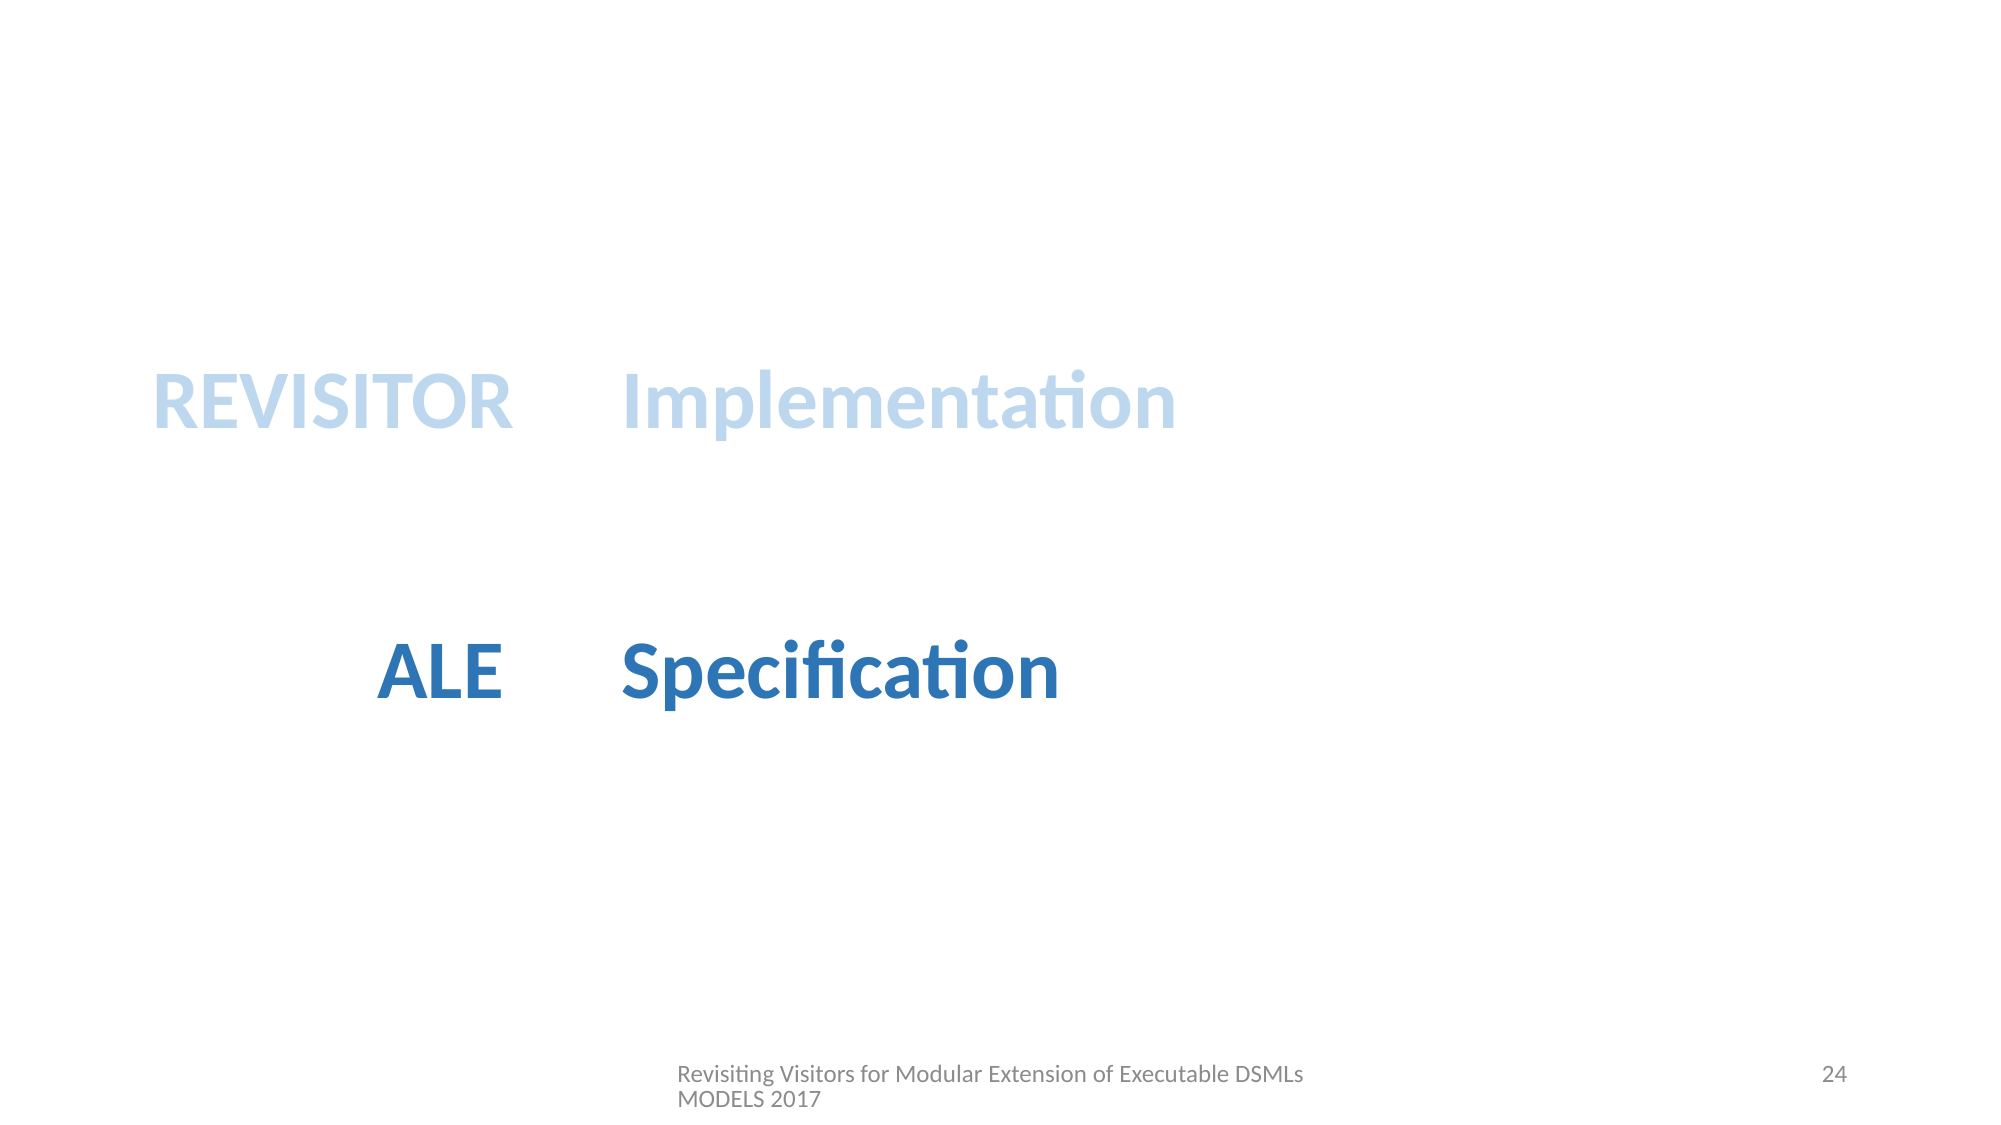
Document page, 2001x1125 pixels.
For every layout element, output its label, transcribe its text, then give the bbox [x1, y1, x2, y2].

slide_number 24 [1412, 1042, 1863, 1103]
footer Revisiting Visitors for Modular Extension of Executable DSMLs MODELS 2017 [662, 1042, 1338, 1103]
